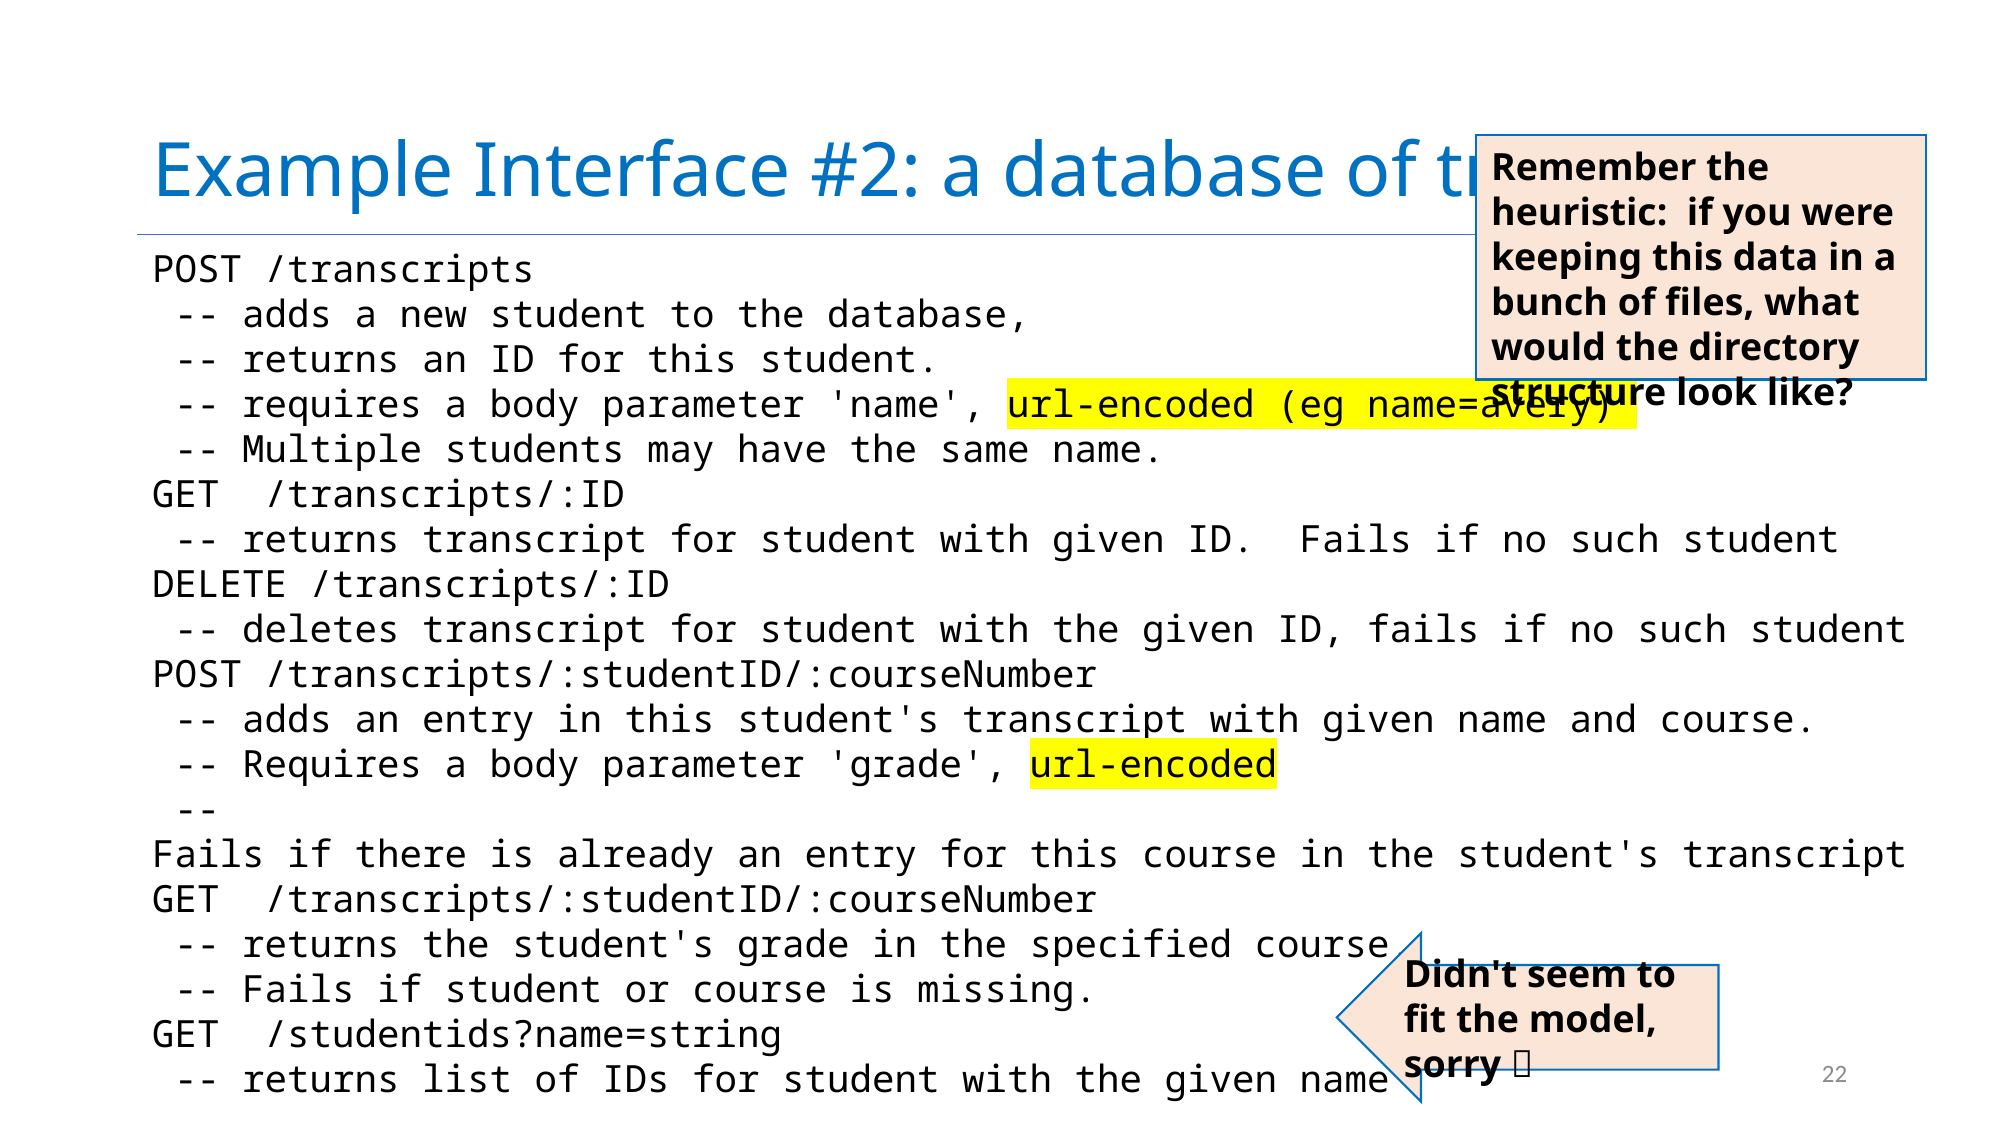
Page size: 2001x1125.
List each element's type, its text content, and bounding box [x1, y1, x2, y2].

text_box Didn't seem to fit the model, sorry  [1335, 930, 1720, 1105]
text_box Remember the heuristic: if you were keeping this data in a bunch of files, what would the directory structure look like? [1475, 134, 1927, 381]
text_box POST /transcripts -- adds a new student to the database, -- returns an ID for this student. -- requires a body parameter 'name', url-encoded (eg name=avery) -- Multiple students may have the same name. GET /transcripts/:ID -- returns transcript for student with given ID. Fails if no such student DELETE /transcripts/:ID -- deletes transcript for student with the given ID, fails if no such student POST /transcripts/:studentID/:courseNumber -- adds an entry in this student's transcript with given name and course. -- Requires a body parameter 'grade', url-encoded -- Fails if there is already an entry for this course in the student's transcript GET /transcripts/:studentID/:courseNumber -- returns the student's grade in the specified course. -- Fails if student or course is missing. GET /studentids?name=string -- returns list of IDs for student with the given name [137, 238, 1990, 1125]
title Example Interface #2: a database of transcripts [137, 3, 1863, 221]
